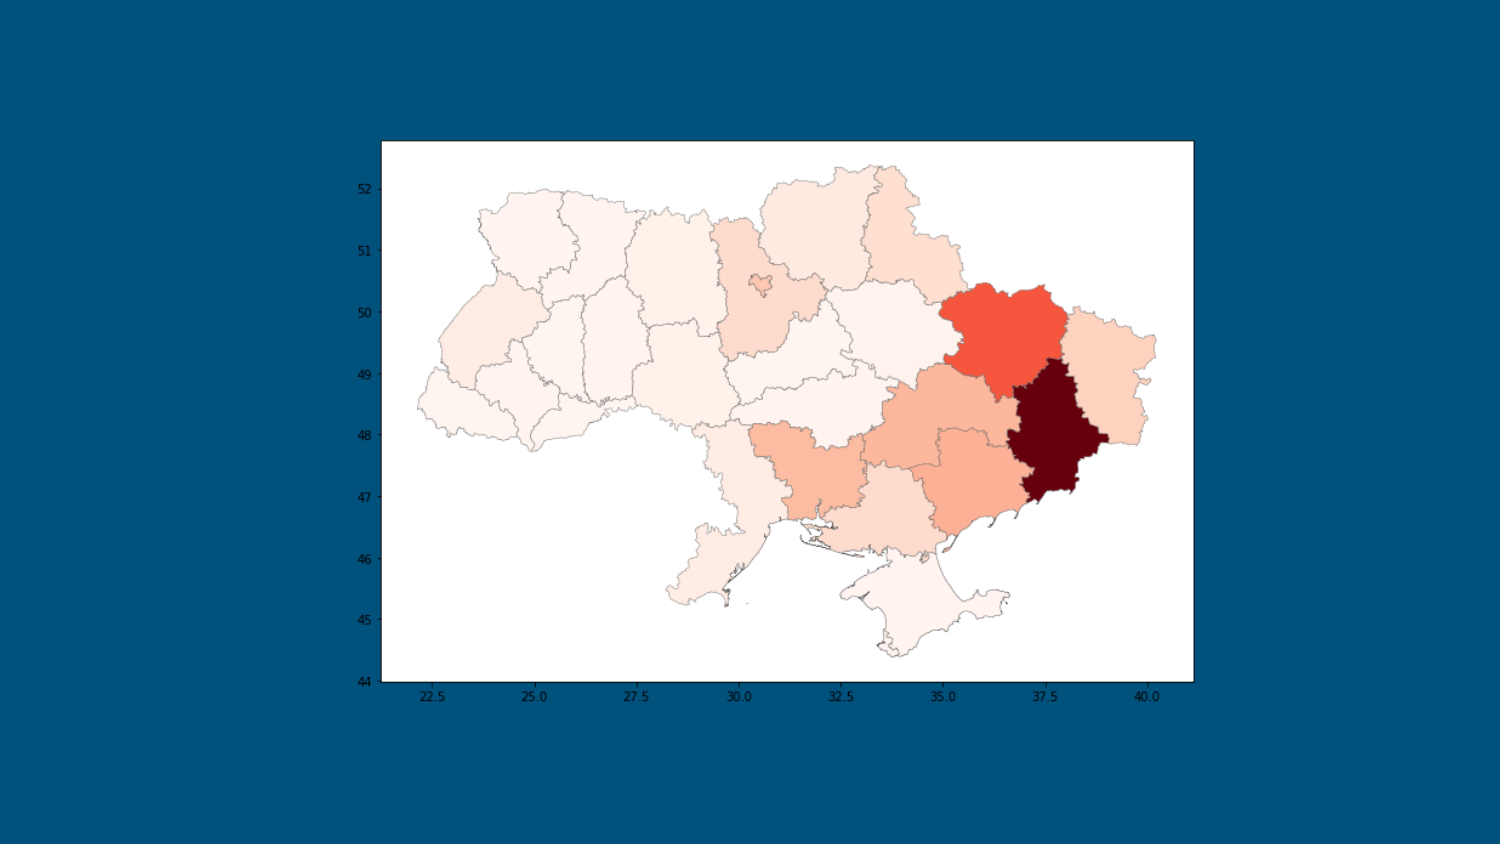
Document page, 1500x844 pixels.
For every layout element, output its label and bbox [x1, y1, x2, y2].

picture [381, 141, 1194, 682]
